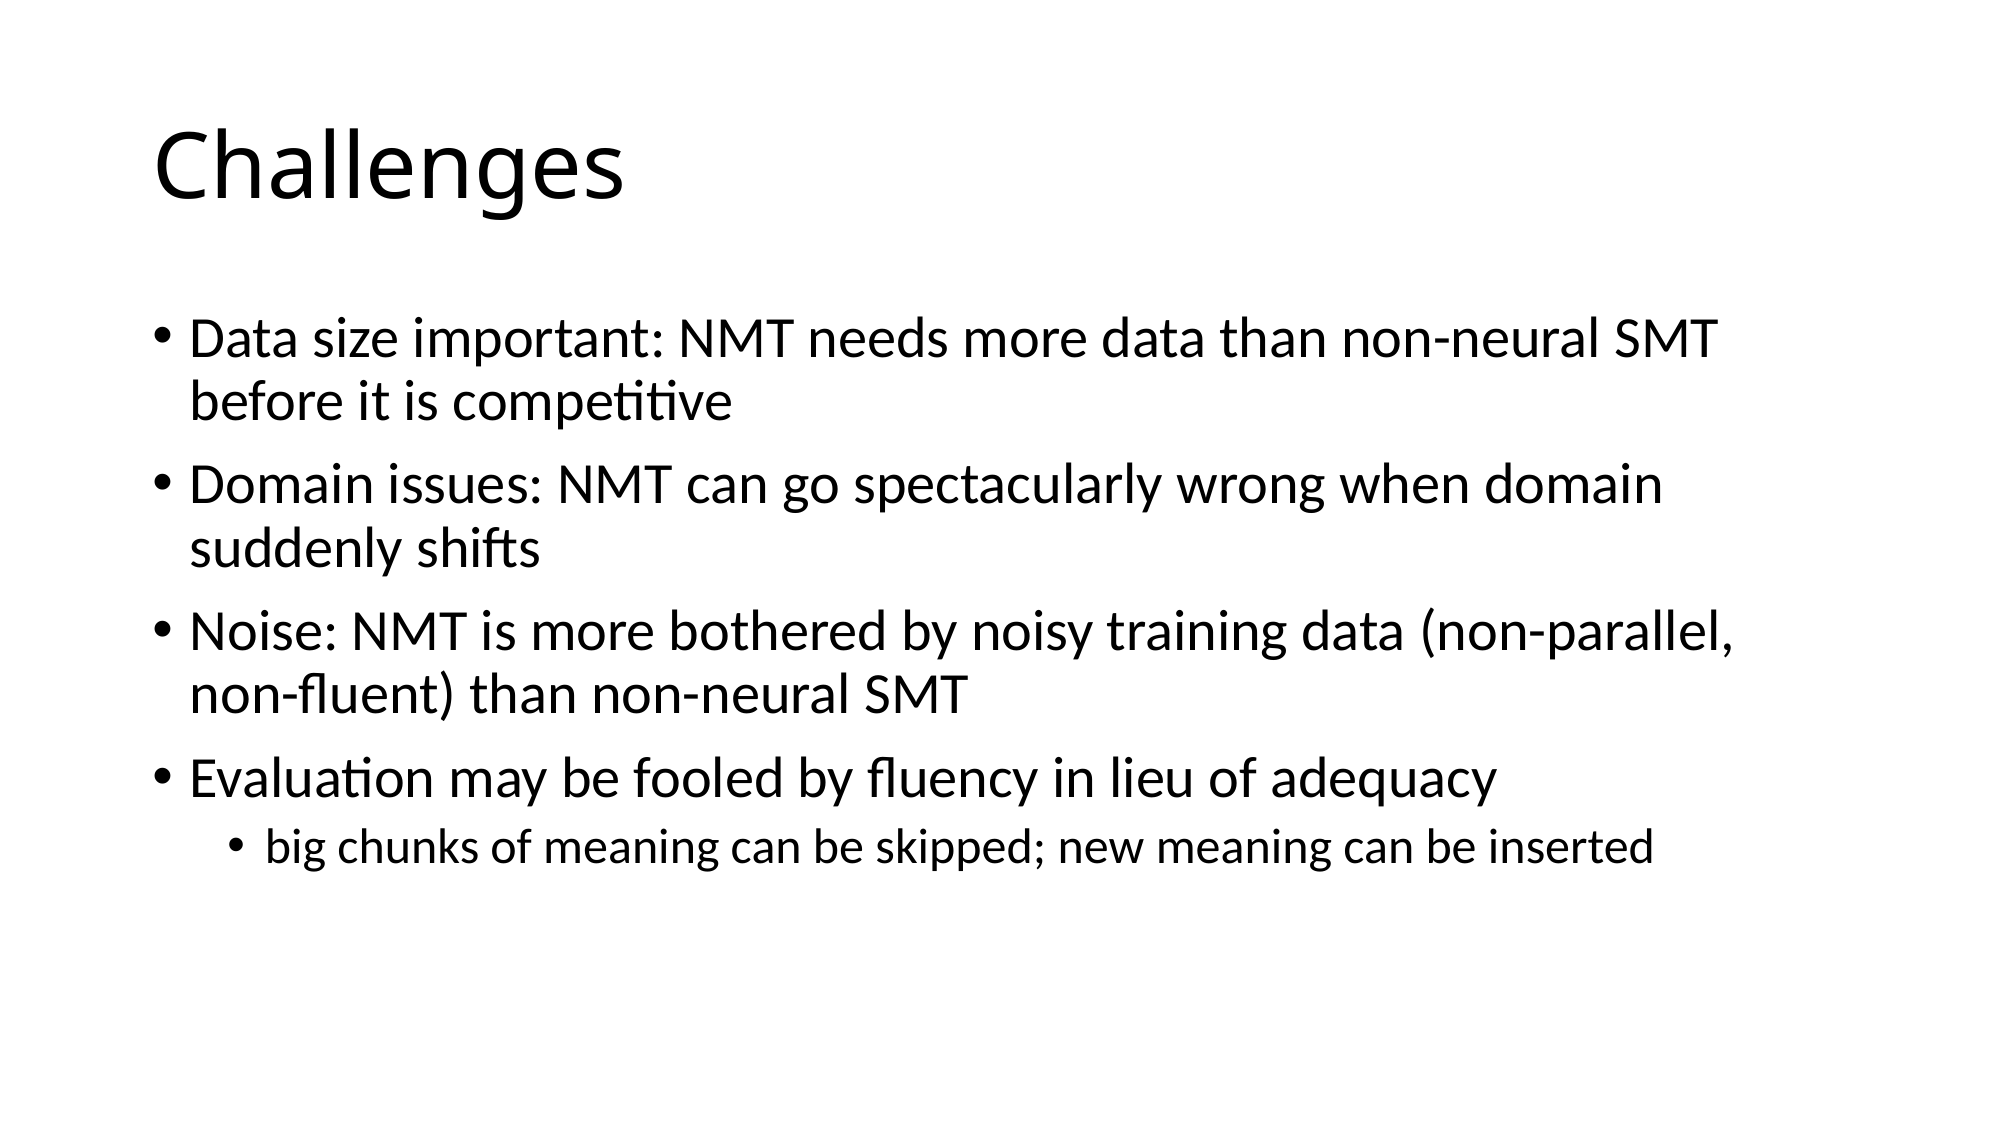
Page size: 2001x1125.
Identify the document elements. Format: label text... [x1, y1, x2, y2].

list Data size important: NMT needs more data than non-neural SMT before it is competitive Domain issues: NMT can go spectacularly wrong when domain suddenly shifts Noise: NMT is more bothered by noisy training data (non-parallel, non-fluent) than non-neural SMT Evaluation may be fooled by fluency in lieu of adequacy big chunks of meaning can be skipped; new meaning can be inserted [137, 299, 1863, 1014]
title Challenges [137, 59, 1863, 278]
